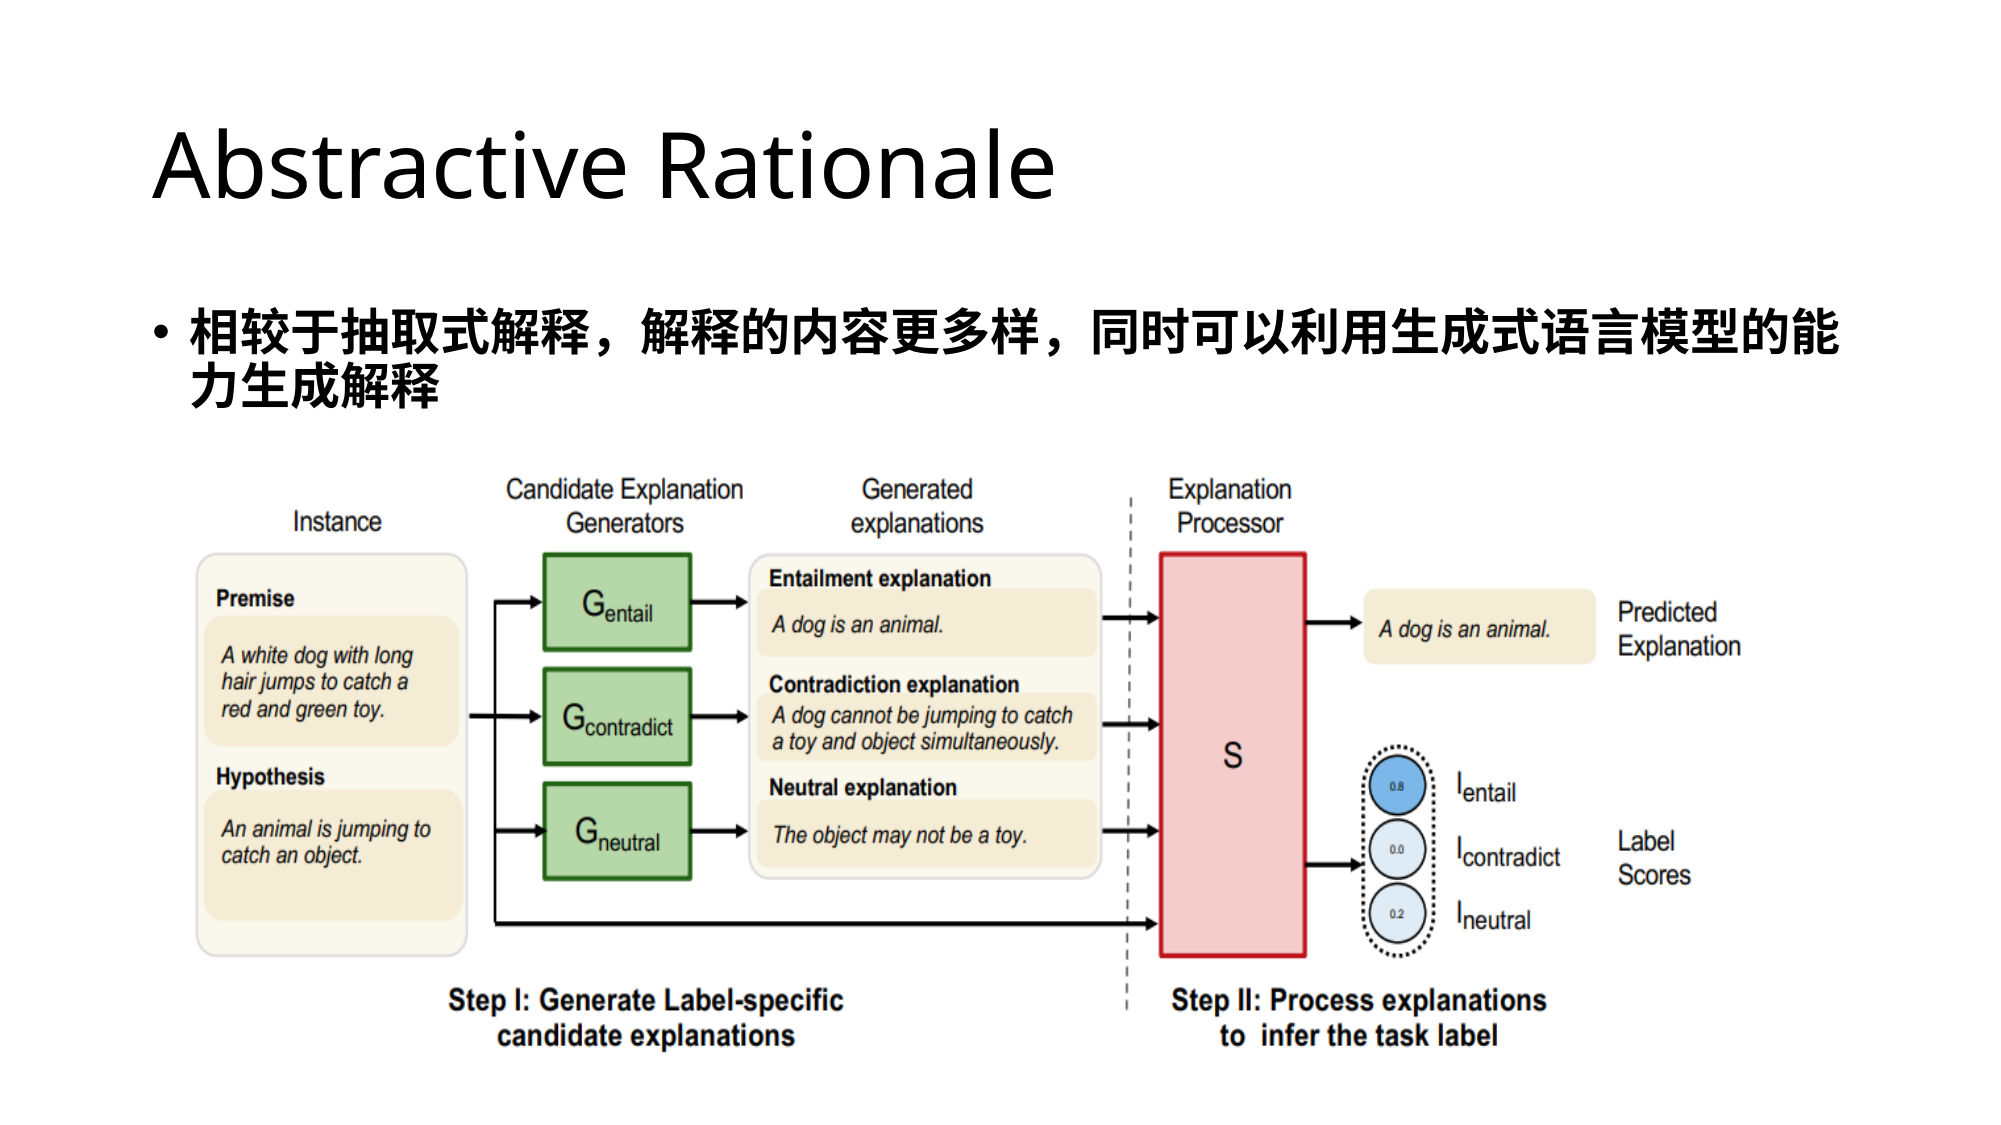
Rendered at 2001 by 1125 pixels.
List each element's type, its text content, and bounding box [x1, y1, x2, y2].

picture [116, 416, 1842, 1066]
title Abstractive Rationale [137, 59, 1863, 278]
text_box 相较于抽取式解释，解释的内容更多样，同时可以利用生成式语言模型的能力生成解释 [137, 299, 1863, 428]
